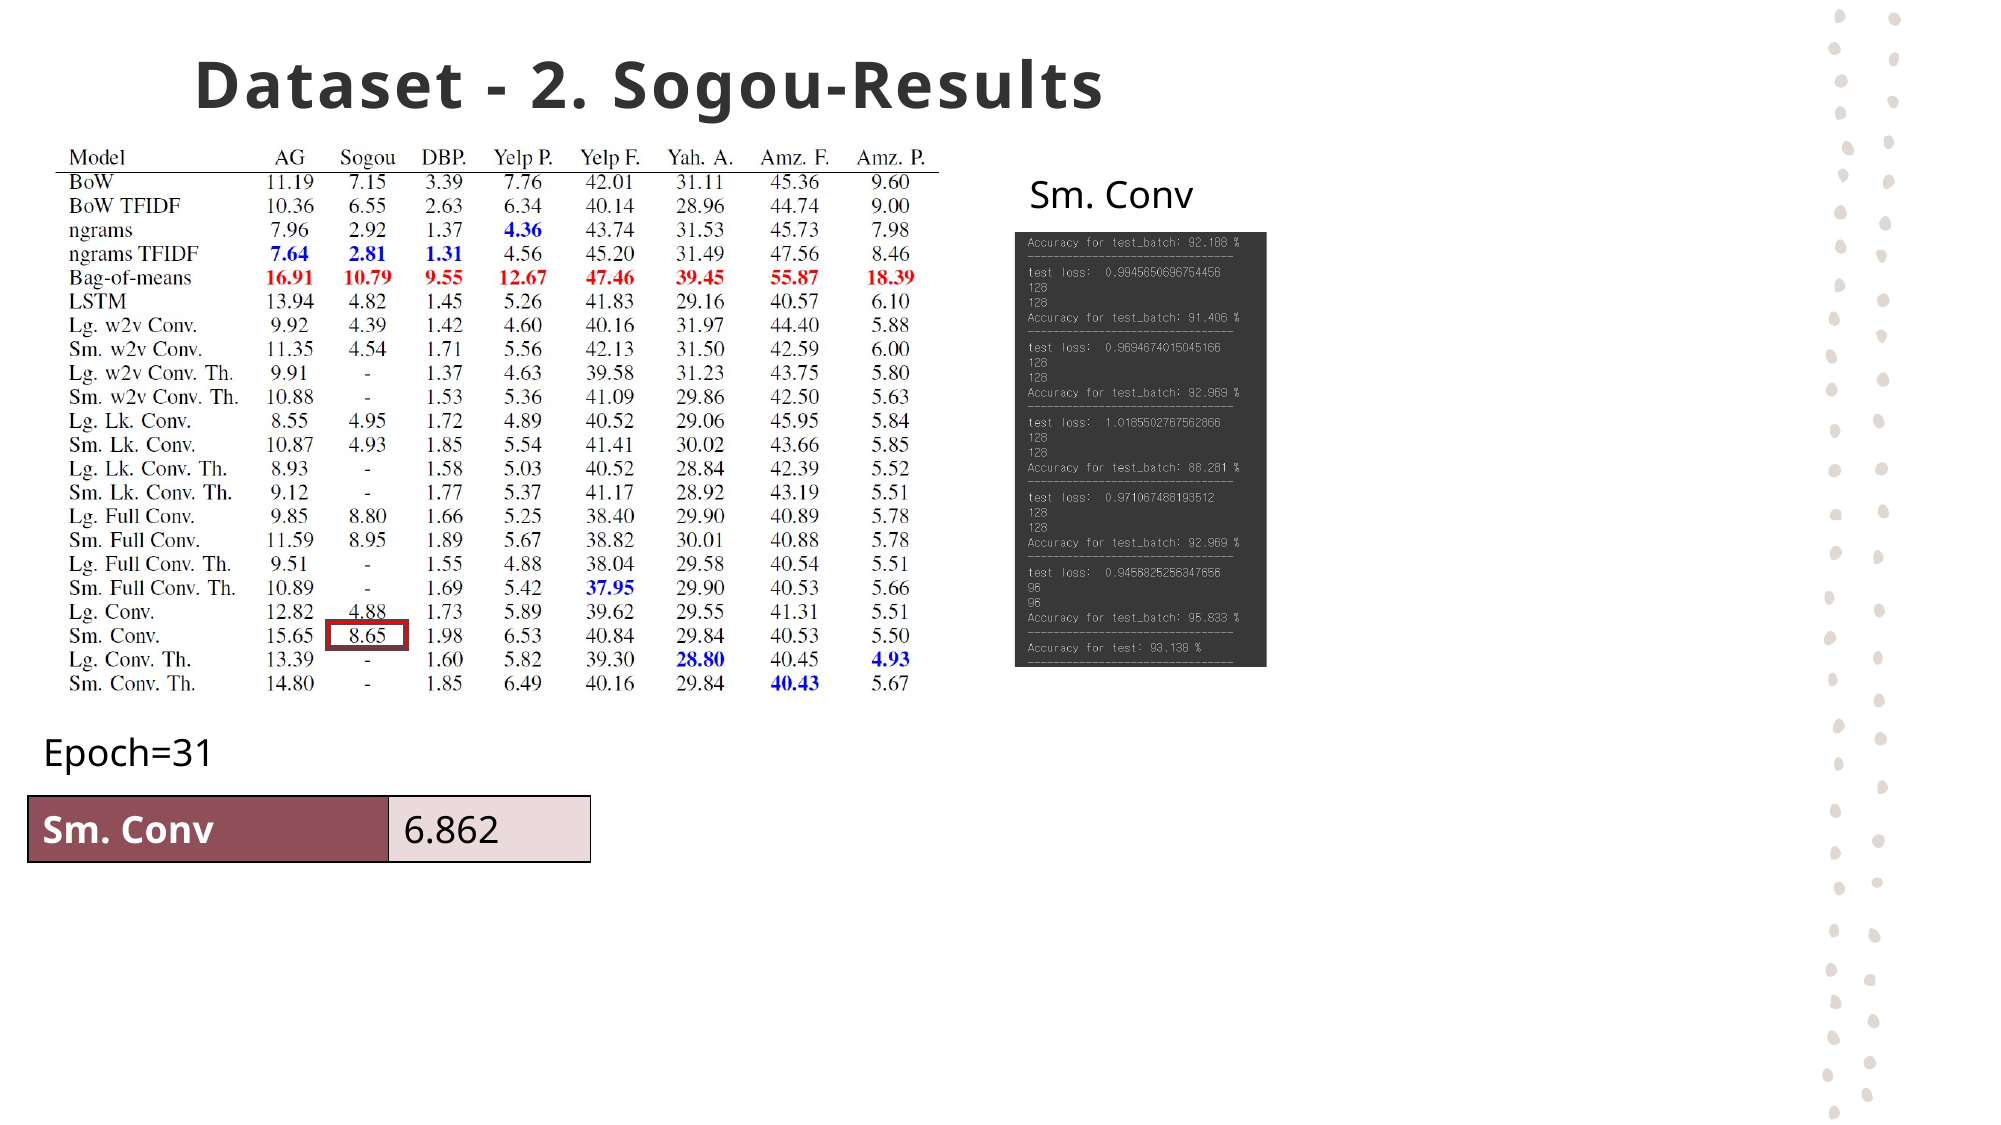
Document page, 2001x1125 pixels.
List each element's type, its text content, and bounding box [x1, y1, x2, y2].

picture [47, 132, 954, 699]
title Dataset - 2. Sogou-Results [175, 0, 1756, 165]
text_box Sm. Conv [1014, 163, 1217, 224]
picture [1014, 232, 1267, 667]
table_header 6.862 [389, 797, 590, 861]
text_box Epoch=31 [28, 721, 392, 782]
table_header Sm. Conv [29, 797, 388, 861]
